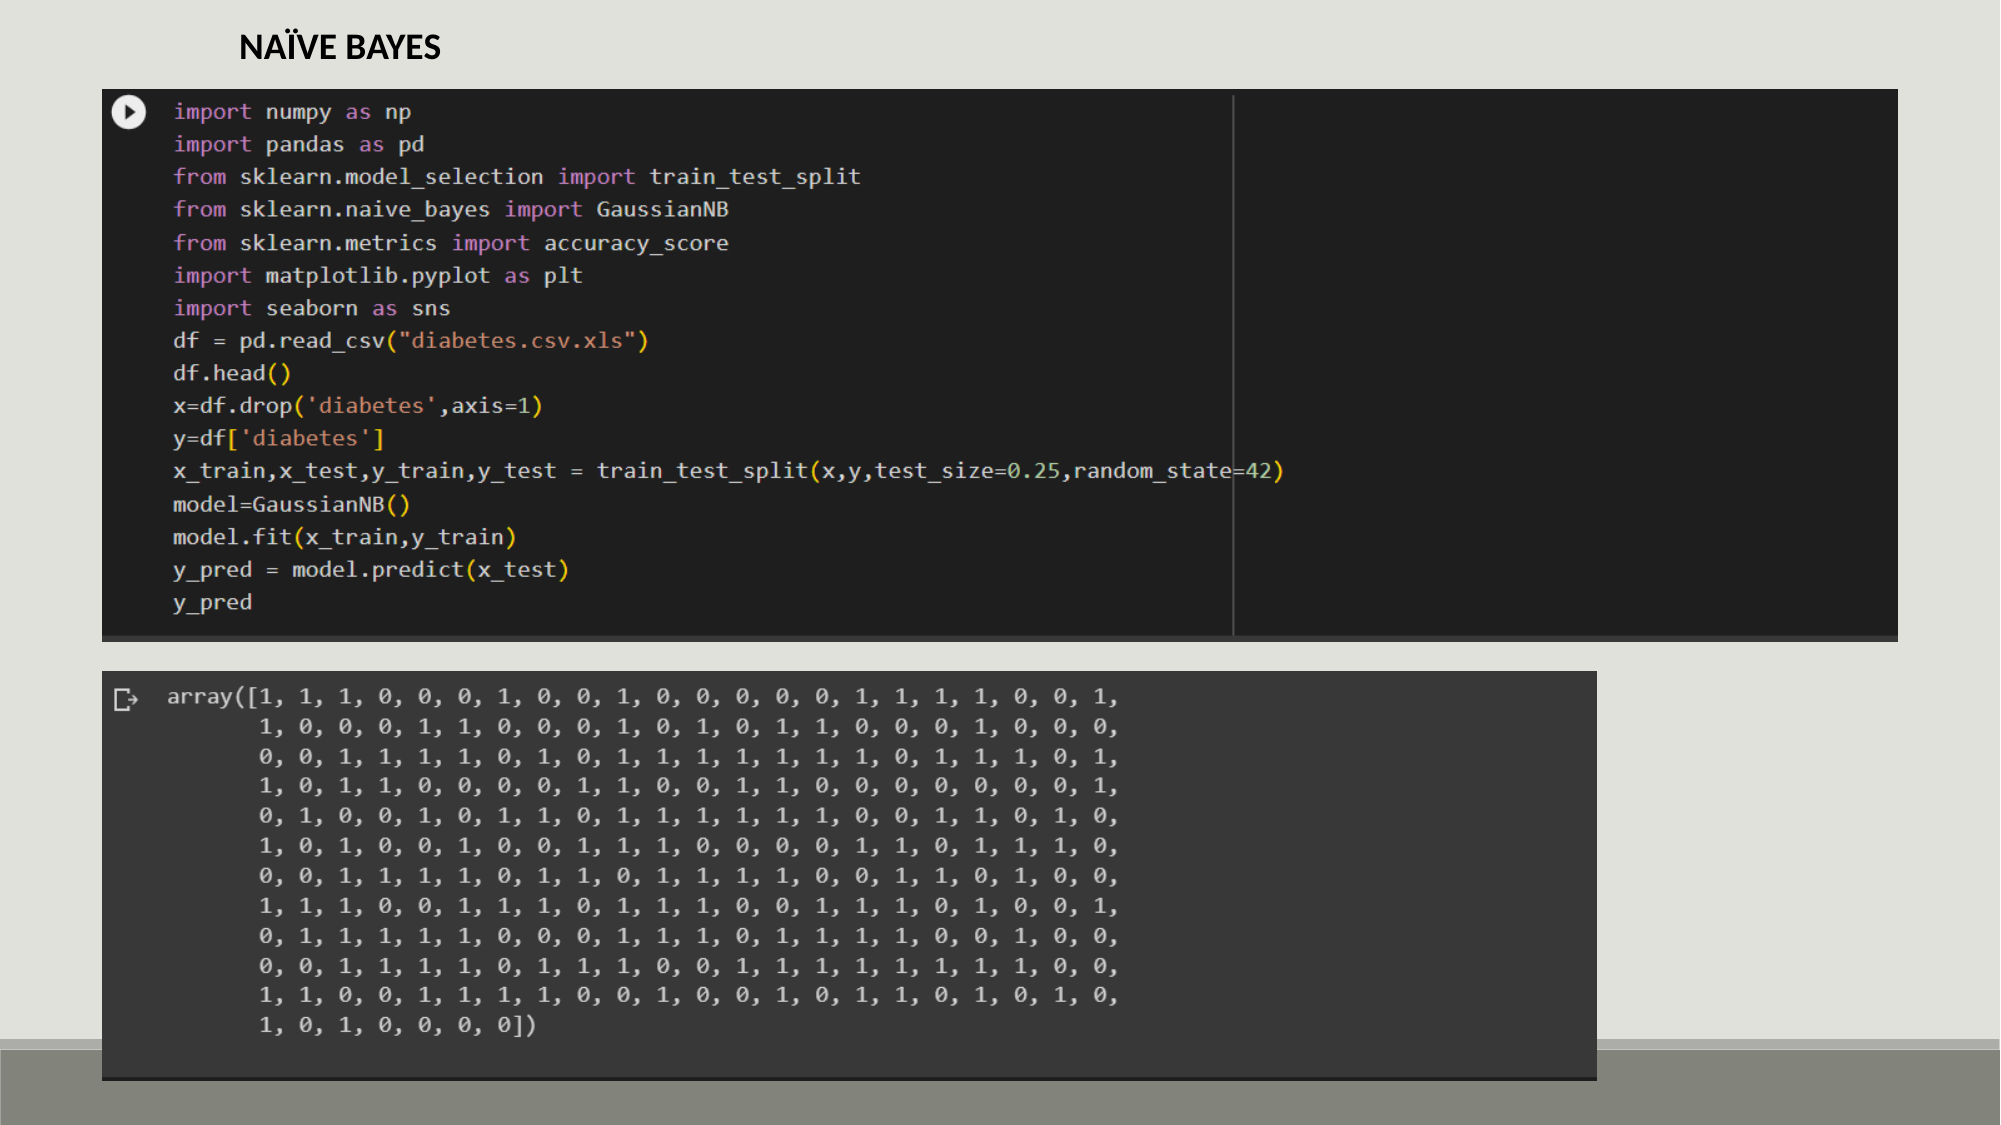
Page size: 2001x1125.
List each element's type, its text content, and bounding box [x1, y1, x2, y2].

text_box NAÏVE BAYES [224, 14, 680, 74]
picture [101, 670, 1597, 1081]
picture [101, 88, 1898, 643]
